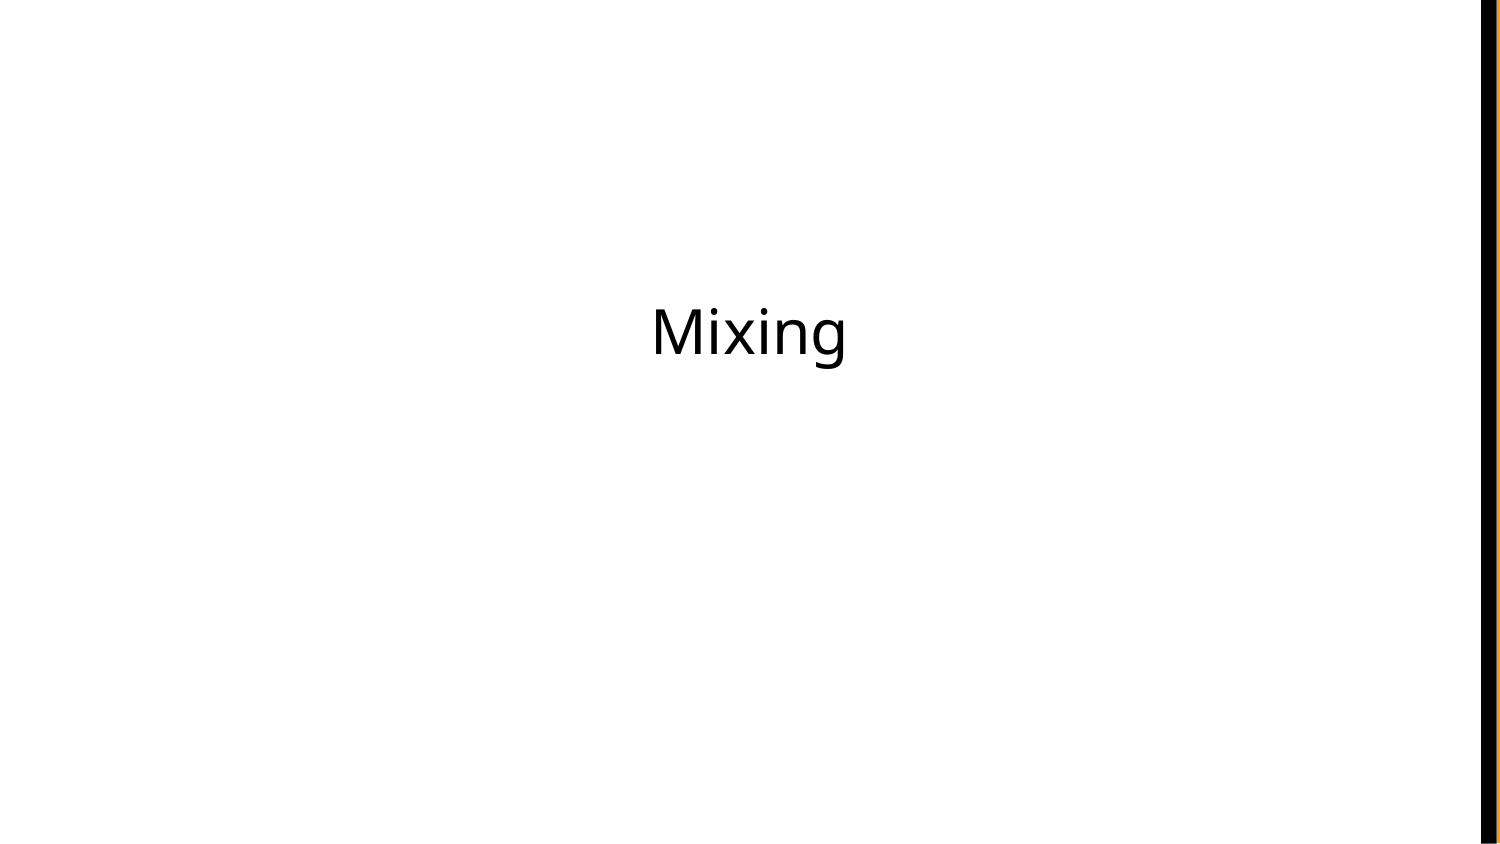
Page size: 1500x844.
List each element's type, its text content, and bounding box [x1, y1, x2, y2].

text_box Mixing [112, 277, 1388, 406]
